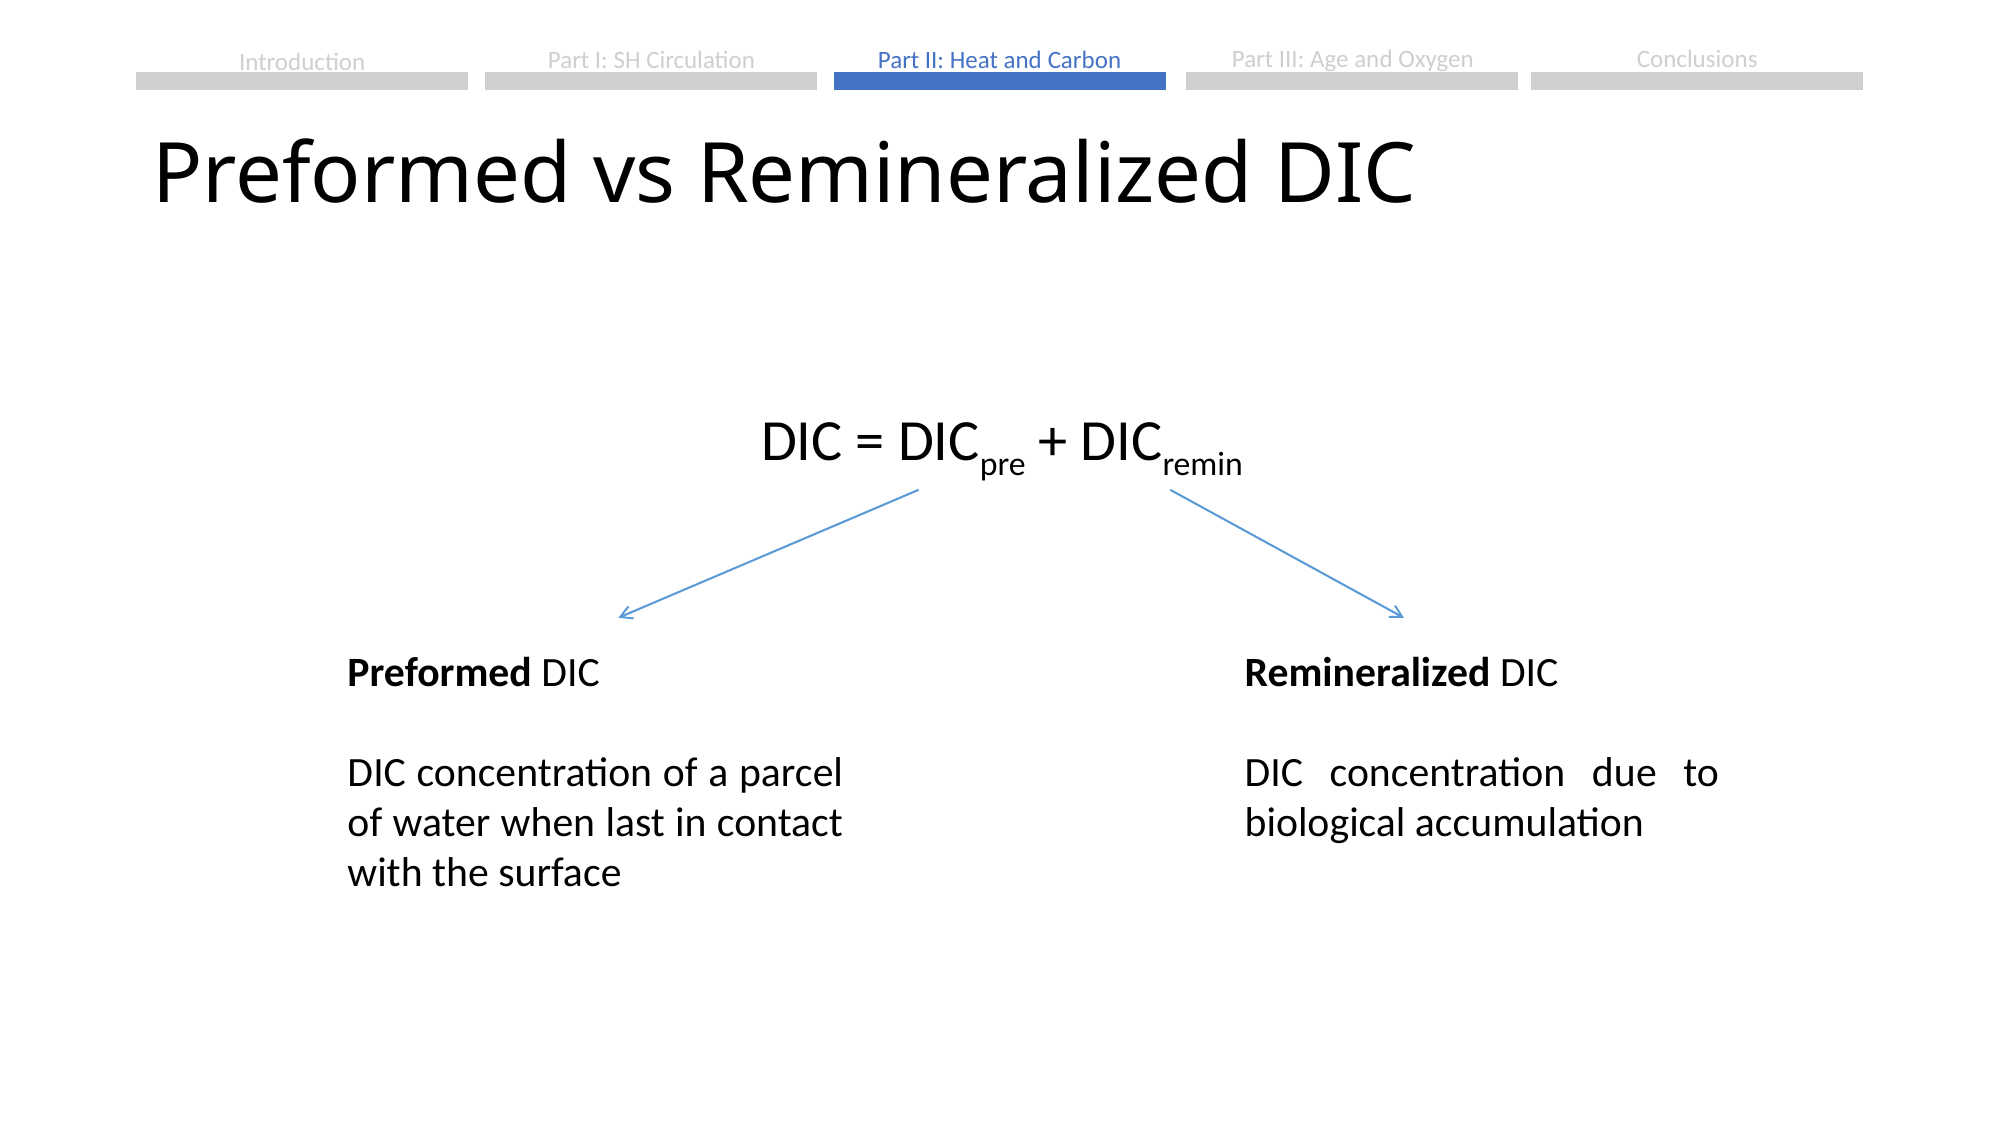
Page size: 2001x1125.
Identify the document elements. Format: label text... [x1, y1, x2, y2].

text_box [1170, 489, 1404, 618]
title Preformed vs Remineralized DIC [137, 117, 1863, 234]
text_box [618, 489, 919, 618]
text_box Preformed DIC DIC concentration of a parcel of water when last in contact with the surface [332, 637, 859, 903]
text_box DIC = DICpre + DICremin [746, 394, 1289, 490]
text_box Remineralized DIC DIC concentration due to biological accumulation [1229, 637, 1734, 853]
